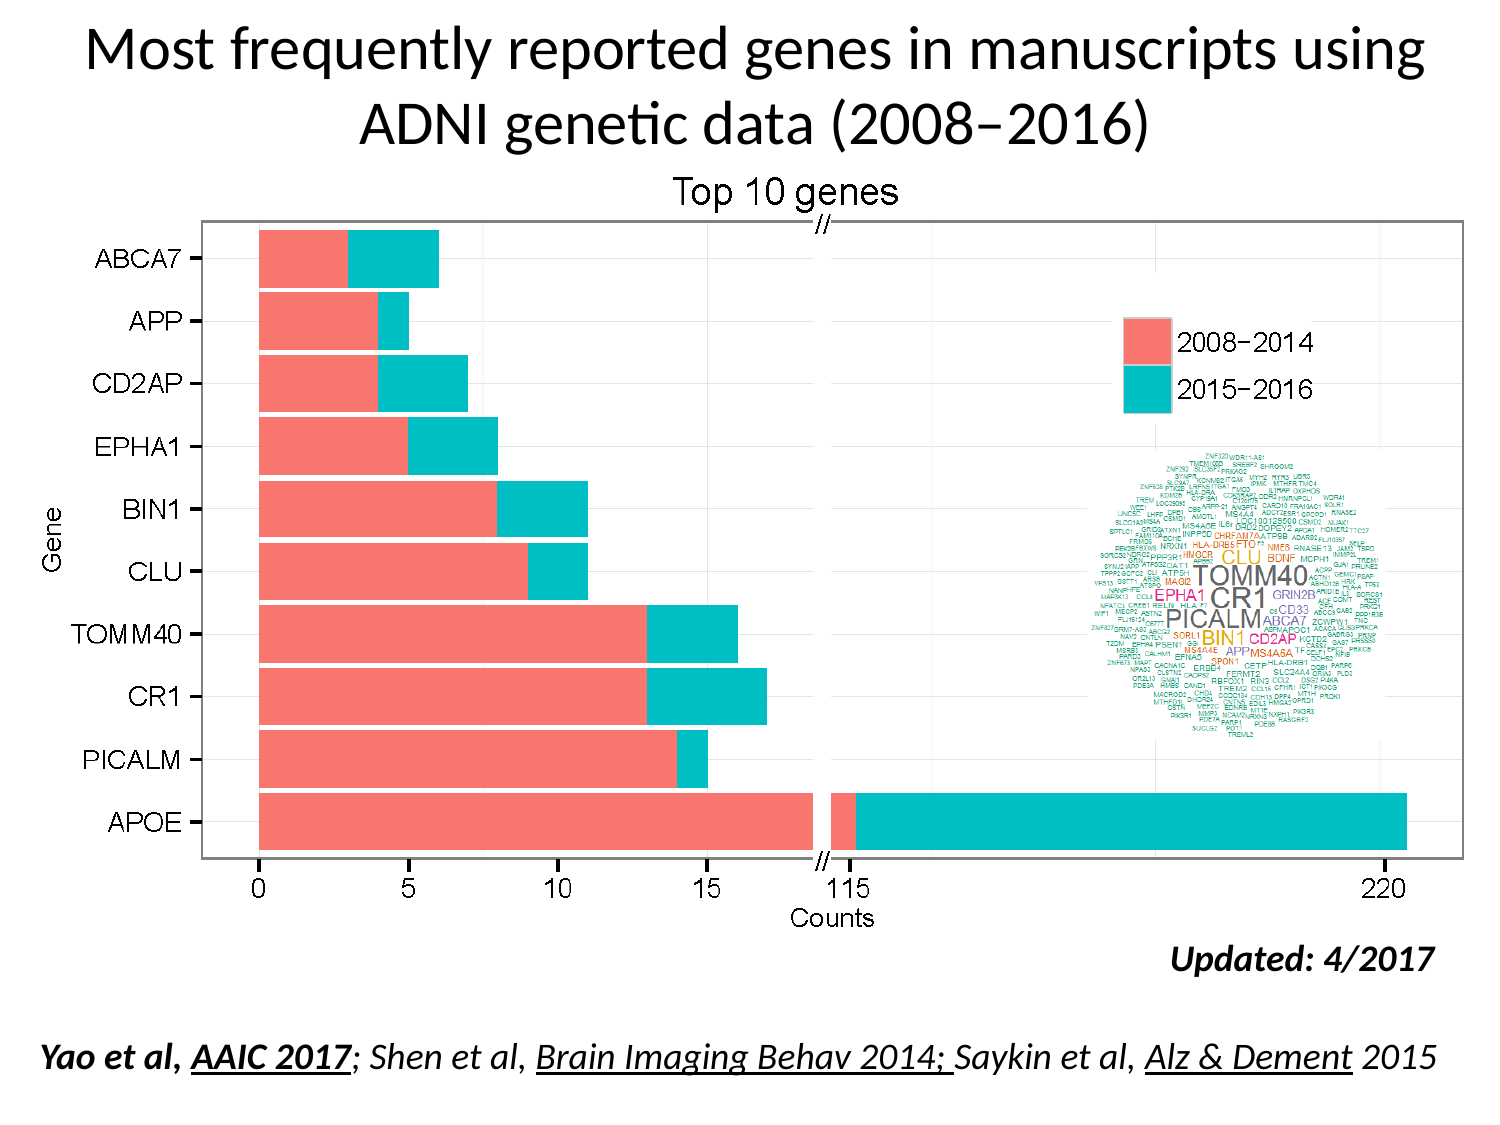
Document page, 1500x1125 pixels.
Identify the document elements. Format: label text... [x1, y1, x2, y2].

text_box Updated: 4/2017 [1154, 964, 1450, 987]
text_box Most frequently reported genes in manuscripts using ADNI genetic data (2008–2016) [49, 0, 1463, 133]
text_box Yao et al, AAIC 2017; Shen et al, Brain Imaging Behav 2014; Saykin et al, Alz & Dement 2015 [24, 1024, 1473, 1085]
picture [12, 135, 1500, 956]
